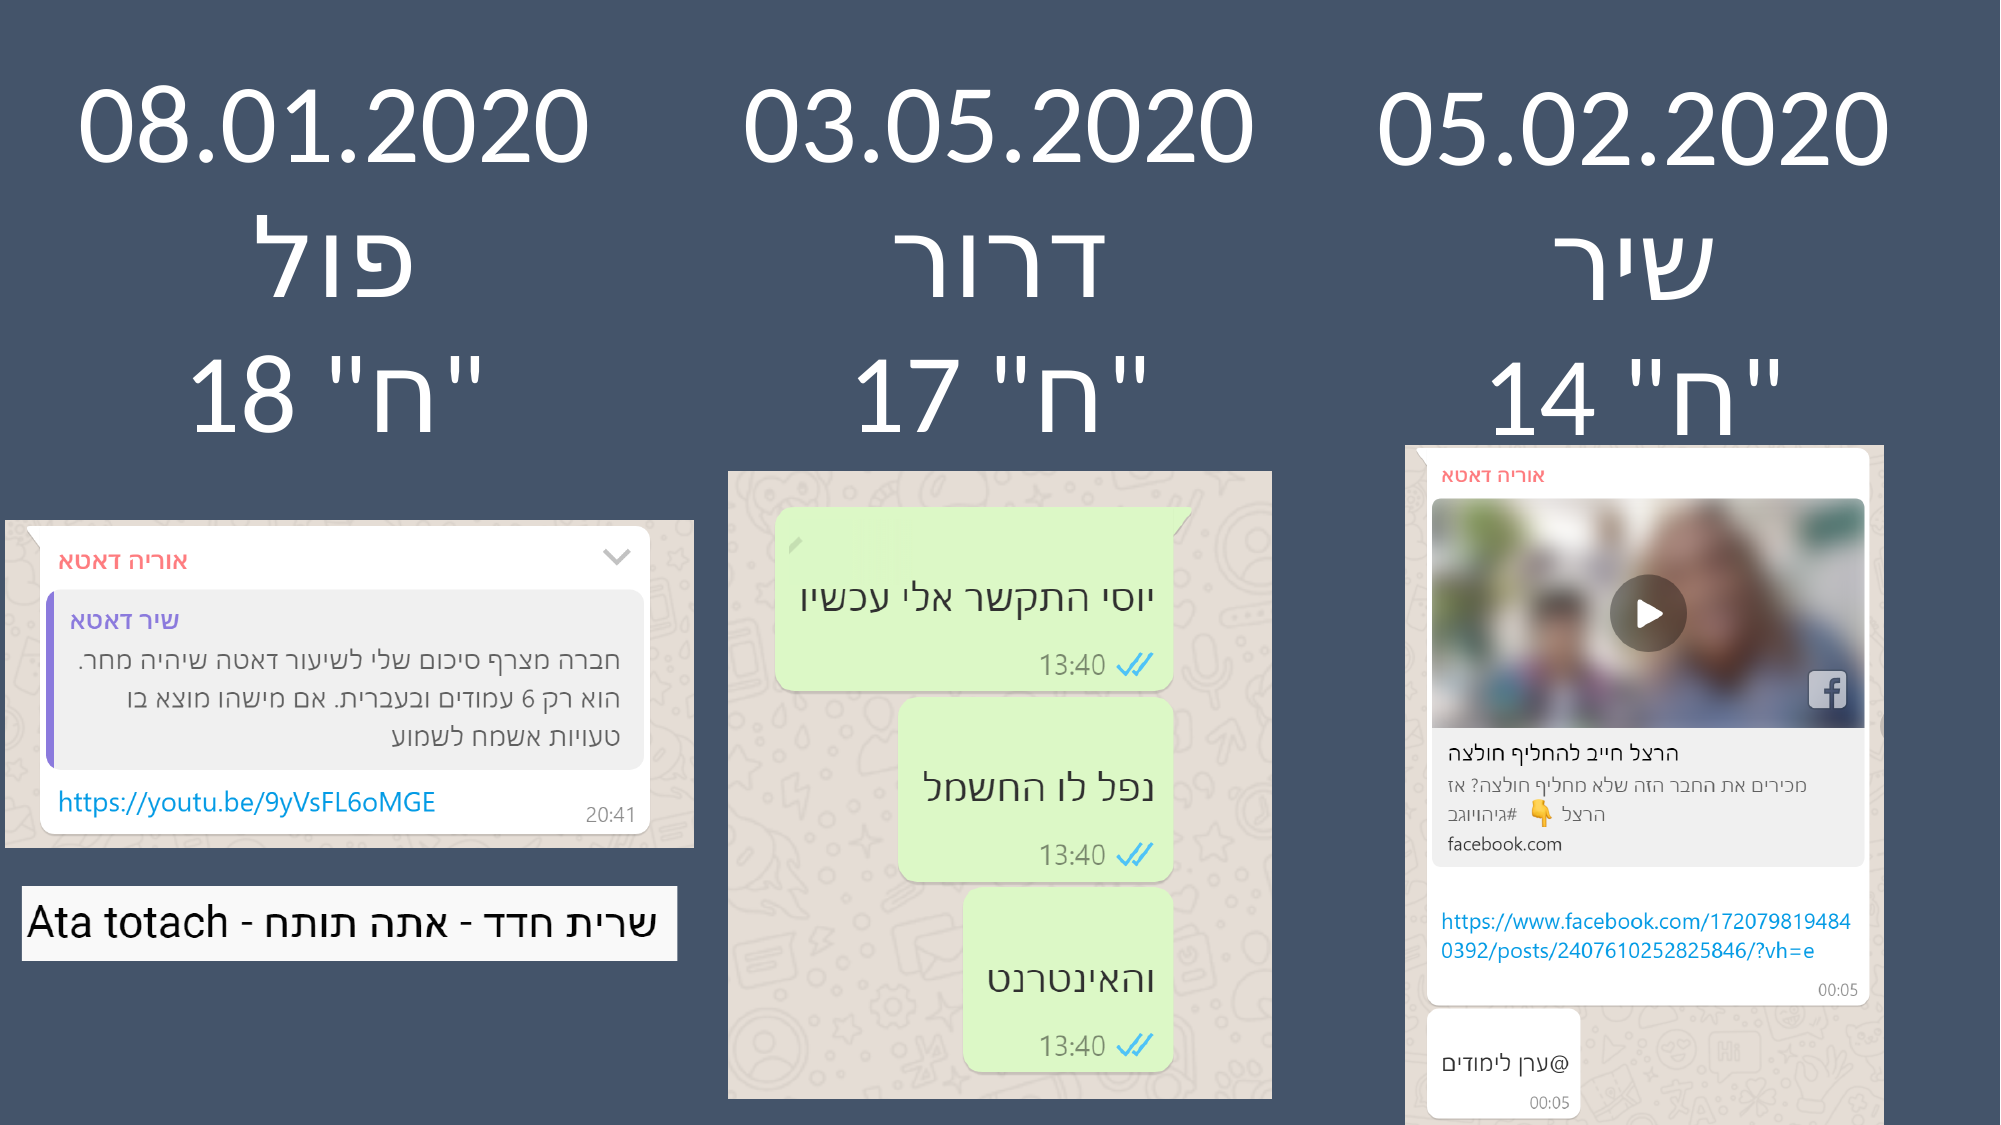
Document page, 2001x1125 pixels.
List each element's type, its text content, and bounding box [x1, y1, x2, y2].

text_box 08.01.2020 פול 18 "ח" [63, 42, 607, 463]
picture [21, 863, 678, 961]
text_box 03.05.2020 דרור 17 "ח" [728, 42, 1272, 463]
picture [5, 520, 694, 848]
picture [1405, 445, 1884, 1125]
picture [728, 471, 1272, 1099]
text_box 05.02.2020 שיר 14 "ח" [1362, 45, 1906, 466]
